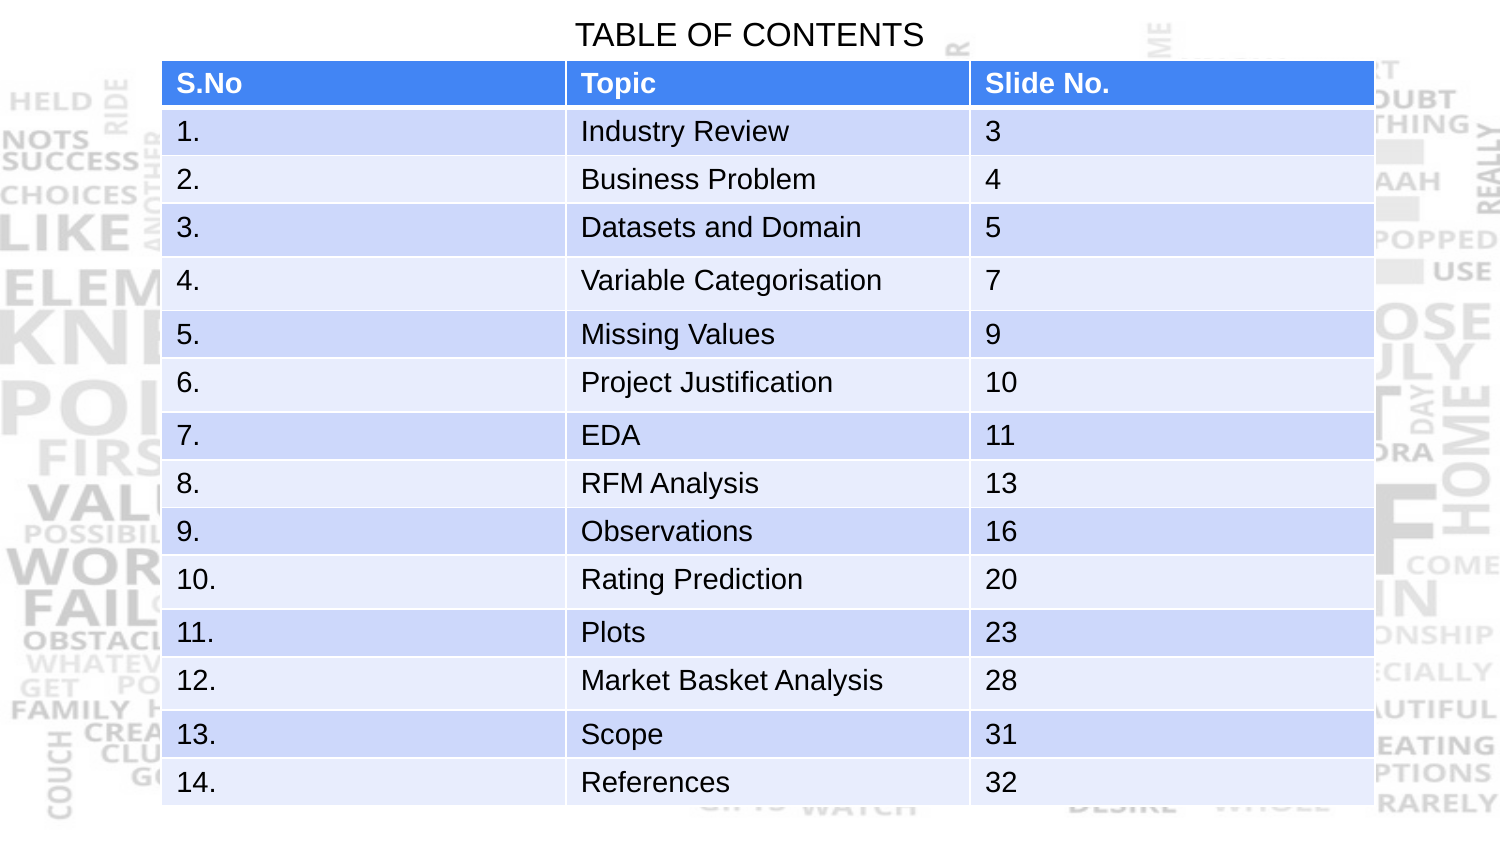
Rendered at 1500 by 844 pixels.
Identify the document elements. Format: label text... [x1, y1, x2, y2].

table_cell 11 [971, 413, 1374, 459]
table_cell Variable Categorisation [567, 258, 969, 310]
table_cell 3 [971, 110, 1374, 155]
table_cell 1. [162, 110, 565, 155]
table_cell Observations [567, 508, 969, 554]
table_cell 10. [162, 556, 565, 608]
table_cell RFM Analysis [567, 461, 969, 507]
table_header Topic [567, 61, 969, 105]
table_cell 16 [971, 508, 1374, 554]
table_cell Market Basket Analysis [567, 658, 969, 709]
table_cell 12. [162, 658, 565, 709]
table_cell EDA [567, 413, 969, 459]
table_cell 3. [162, 204, 565, 256]
table_cell Missing Values [567, 311, 969, 357]
table_cell 11. [162, 610, 565, 656]
table_cell 32 [971, 759, 1374, 805]
table_cell 13 [971, 461, 1374, 507]
table_cell References [567, 759, 969, 805]
table_cell 13. [162, 711, 565, 757]
table_cell 7 [971, 258, 1374, 310]
table_cell 8. [162, 461, 565, 507]
table_cell Industry Review [567, 110, 969, 155]
table_cell 10 [971, 359, 1374, 411]
table_cell Scope [567, 711, 969, 757]
table_cell Rating Prediction [567, 556, 969, 608]
table_cell 20 [971, 556, 1374, 608]
table_cell 9 [971, 311, 1374, 357]
table_cell 5. [162, 311, 565, 357]
table_cell 2. [162, 156, 565, 202]
table_cell 23 [971, 610, 1374, 656]
table_cell 7. [162, 413, 565, 459]
title TABLE OF CONTENTS [51, 0, 1449, 123]
table_cell Business Problem [567, 156, 969, 202]
table_cell 9. [162, 508, 565, 554]
table_cell 31 [971, 711, 1374, 757]
table_header Slide No. [971, 61, 1374, 105]
table_cell 4. [162, 258, 565, 310]
table_cell Datasets and Domain [567, 204, 969, 256]
table_header S.No [162, 61, 565, 105]
table_cell 28 [971, 658, 1374, 709]
table_cell 5 [971, 204, 1374, 256]
table_cell Project Justification [567, 359, 969, 411]
table_cell 4 [971, 156, 1374, 202]
table_cell 14. [162, 759, 565, 805]
table_cell Plots [567, 610, 969, 656]
table_cell 6. [162, 359, 565, 411]
